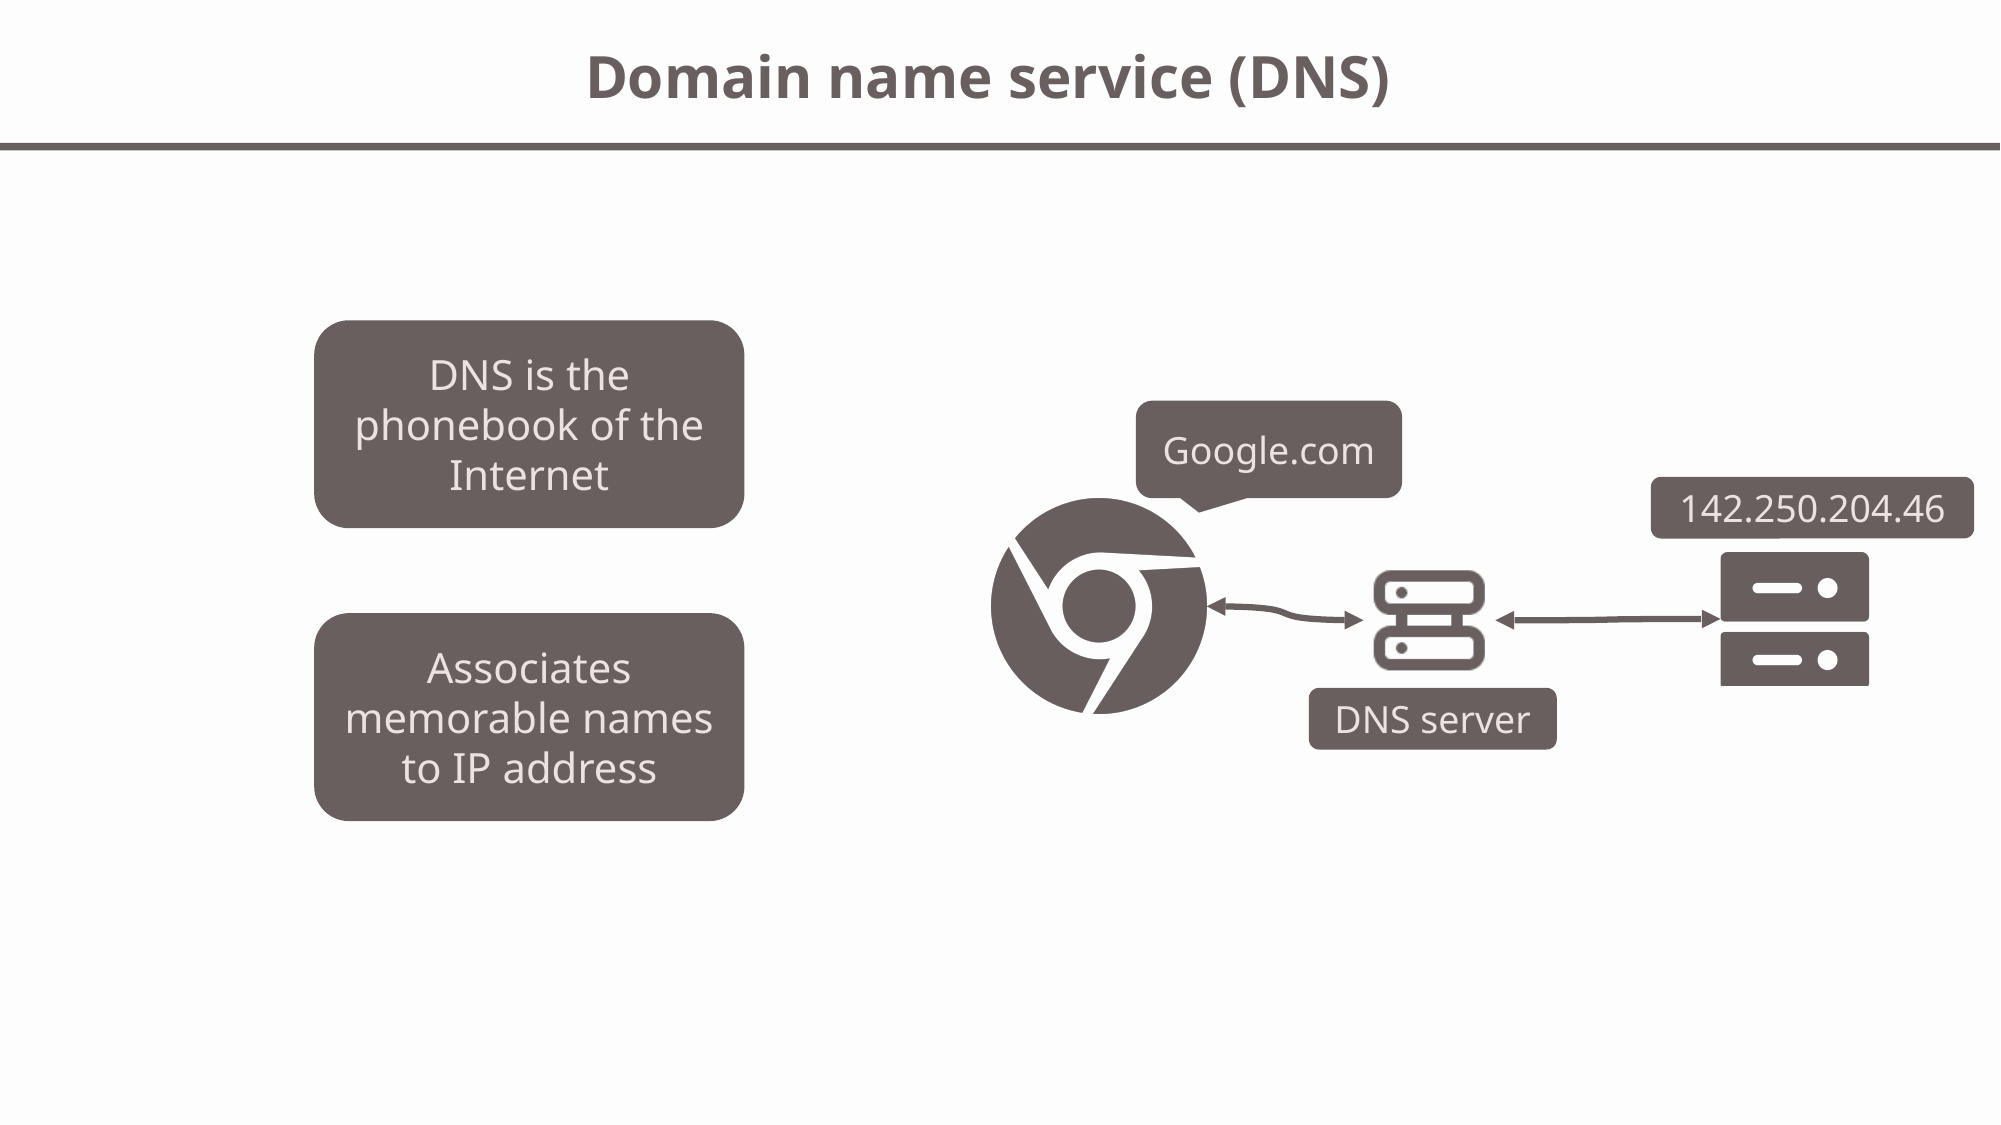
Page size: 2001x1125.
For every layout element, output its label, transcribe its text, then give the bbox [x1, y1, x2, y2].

text_box DNS is the phonebook of the Internet [313, 319, 746, 530]
picture [991, 498, 1207, 714]
text_box [0, 142, 2000, 151]
text_box DNS server [1307, 686, 1558, 751]
picture [1363, 554, 1496, 687]
text_box Google.com [1134, 399, 1404, 512]
picture [1720, 552, 1885, 686]
text_box Associates memorable names to IP address [313, 612, 746, 823]
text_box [1206, 606, 1364, 621]
text_box 142.250.204.46 [1649, 475, 1976, 540]
text_box Domain name service (DNS) [296, 33, 1679, 118]
